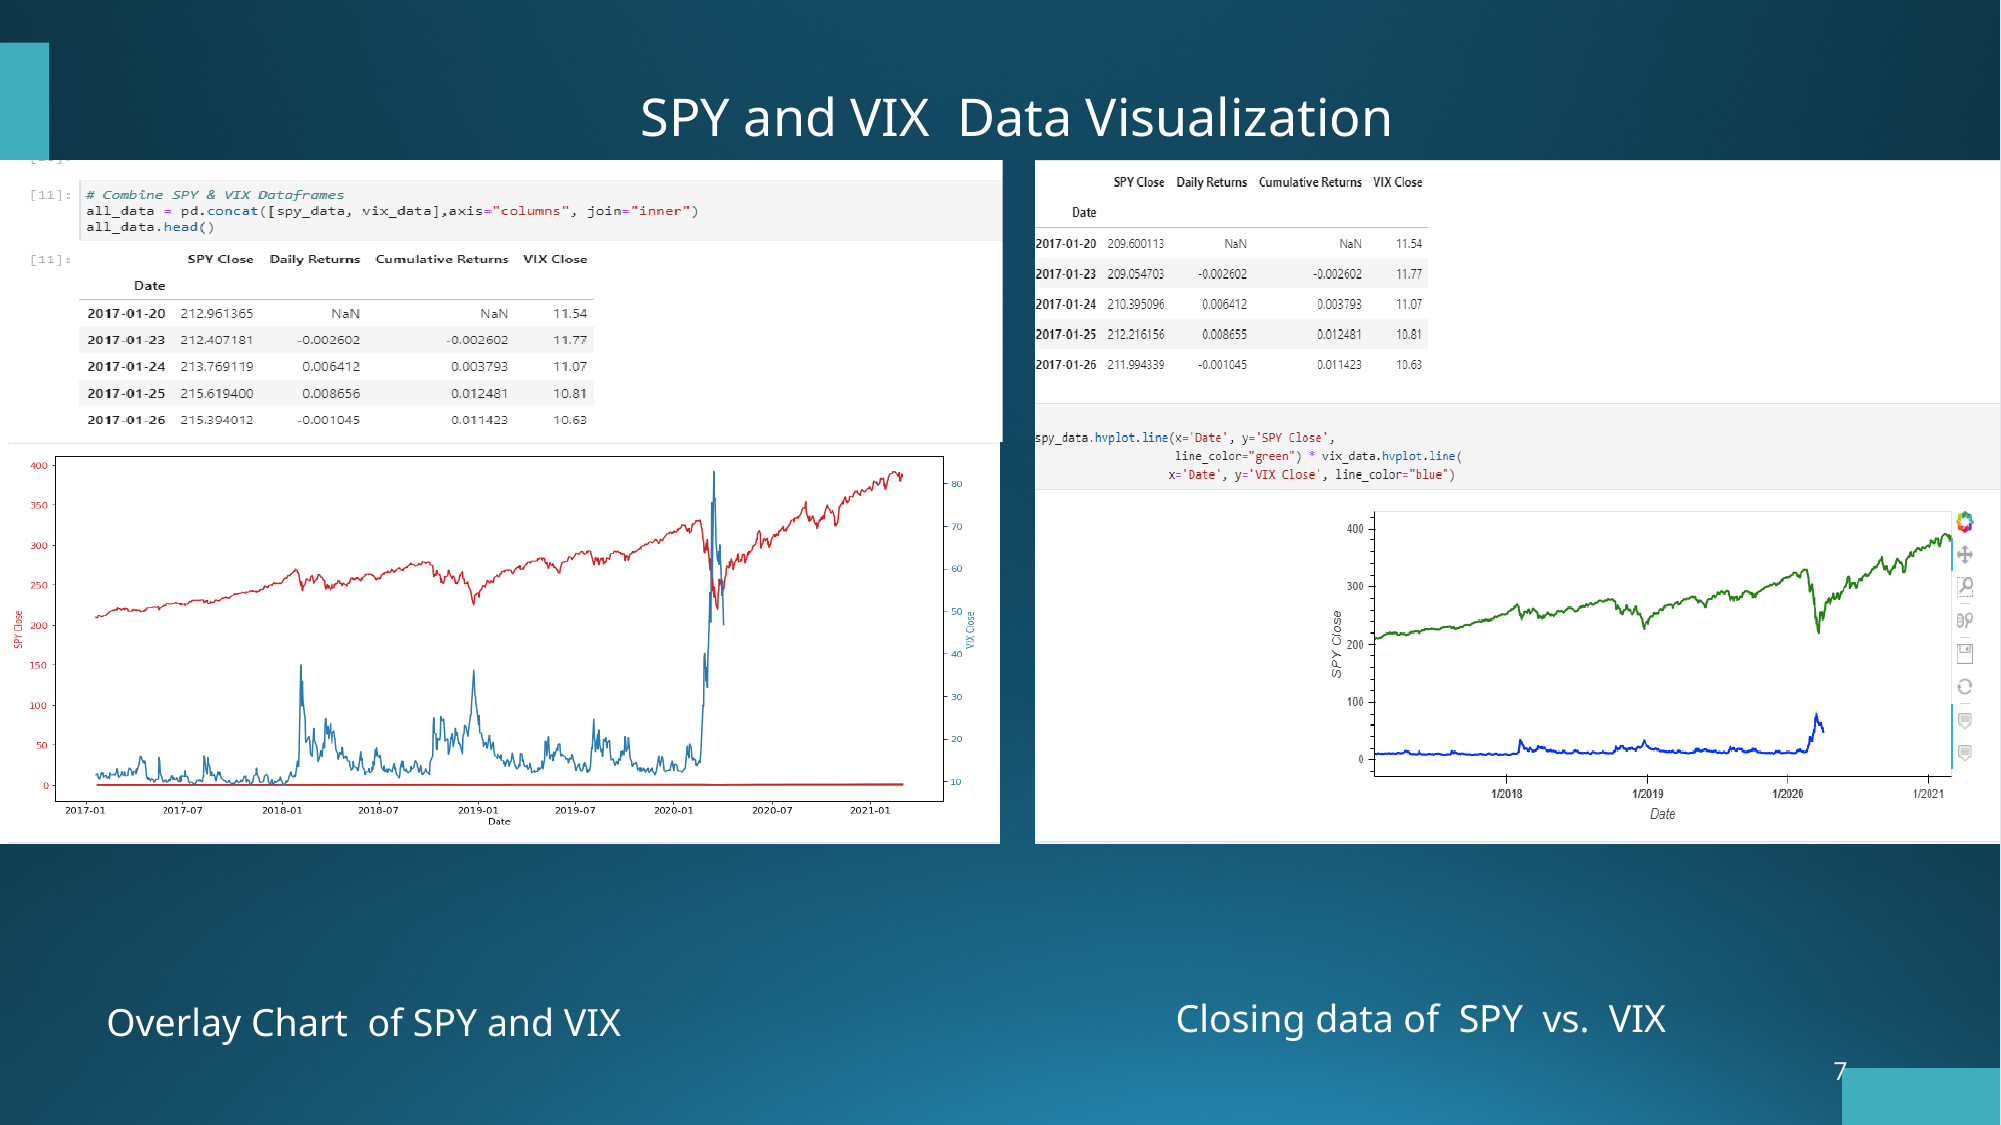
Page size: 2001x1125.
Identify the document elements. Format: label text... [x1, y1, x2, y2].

slide_number 7 [1412, 1048, 1863, 1103]
picture [0, 0, 2001, 1125]
text_box Overlay Chart of SPY and VIX [91, 991, 825, 1052]
text_box SPY and VIX Data Visualization [308, 76, 1727, 154]
text_box Closing data of SPY vs. VIX [1160, 987, 1863, 1048]
